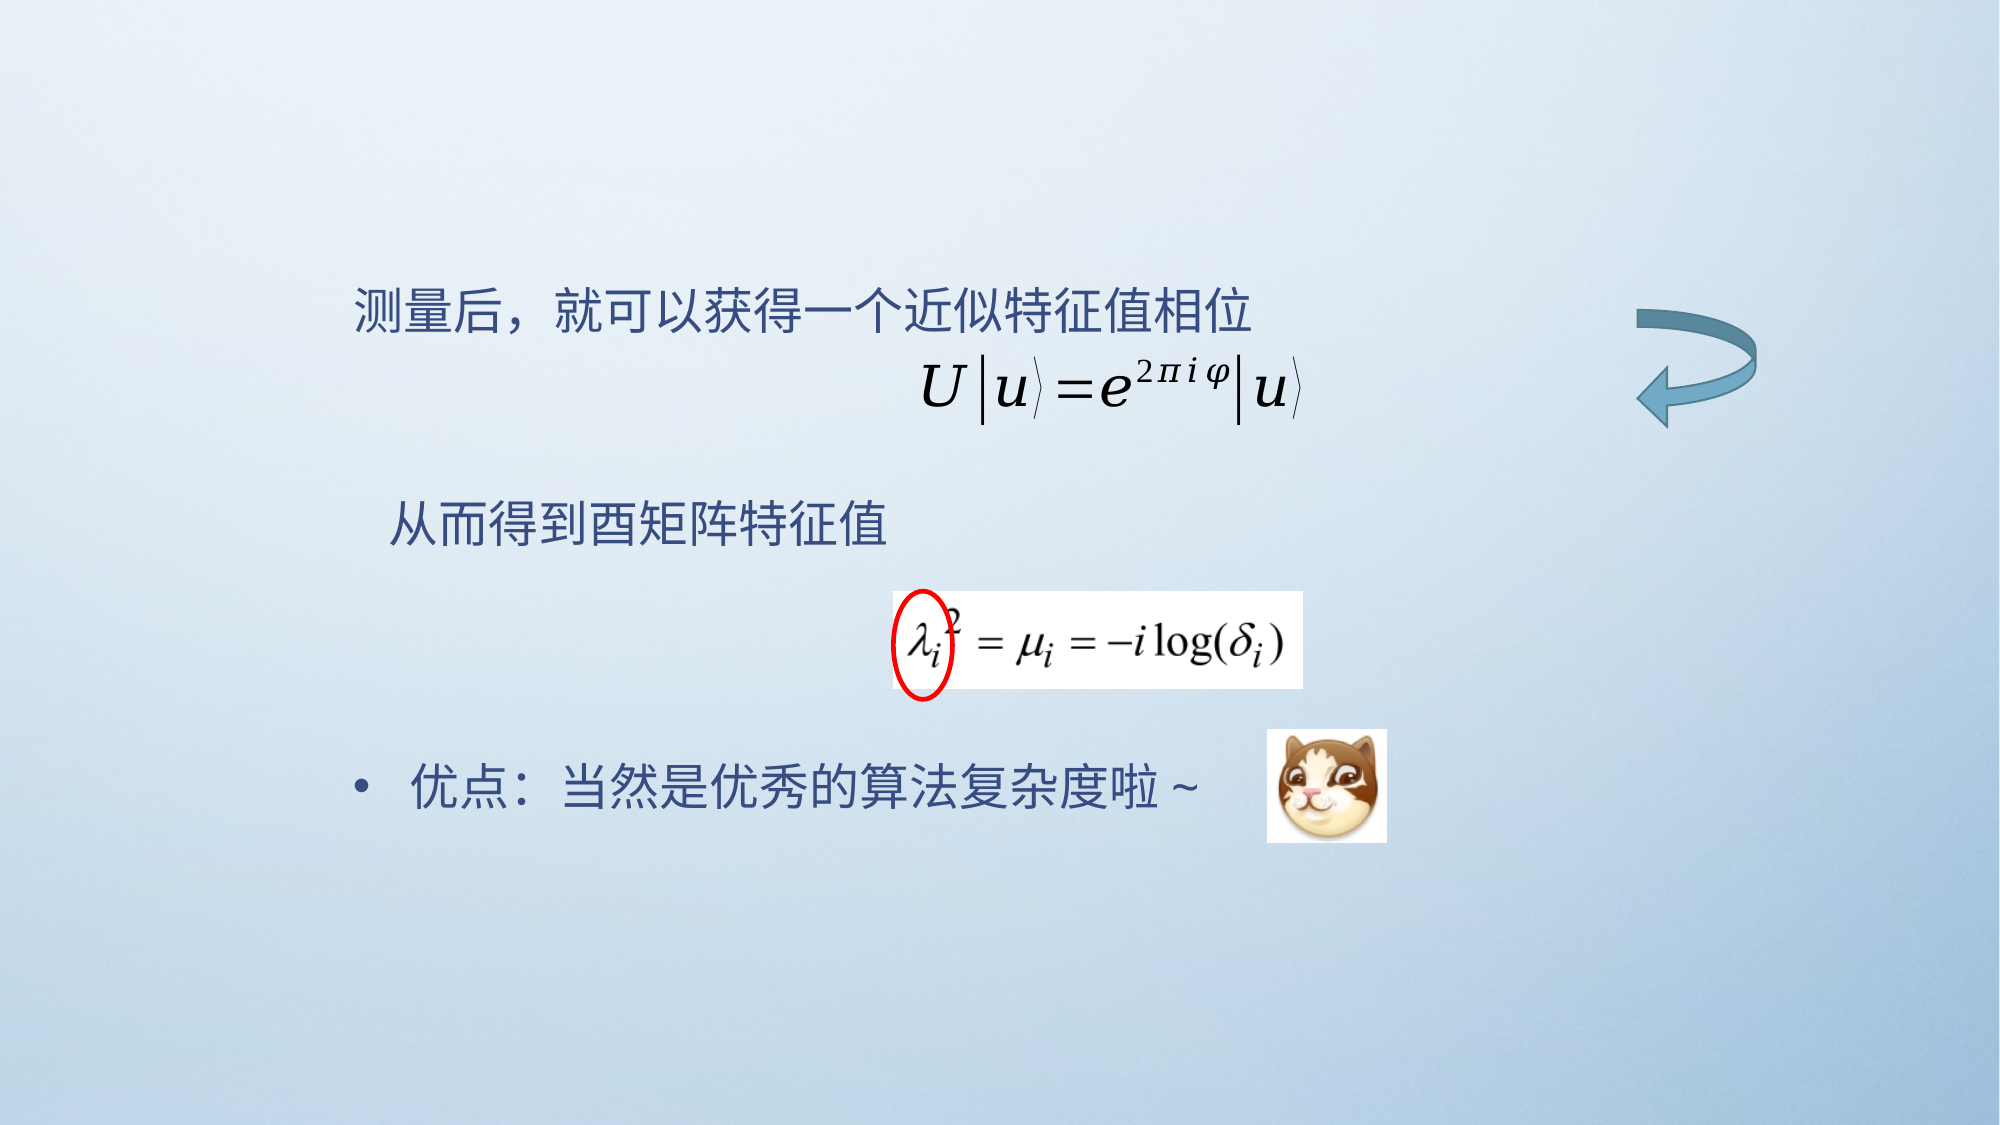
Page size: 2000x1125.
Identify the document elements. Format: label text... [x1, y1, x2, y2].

text_box [905, 689, 941, 700]
text_box [1636, 308, 1757, 429]
text_box 优点：当然是优秀的算法复杂度啦~ [338, 748, 1248, 823]
picture [0, 0, 2000, 1125]
